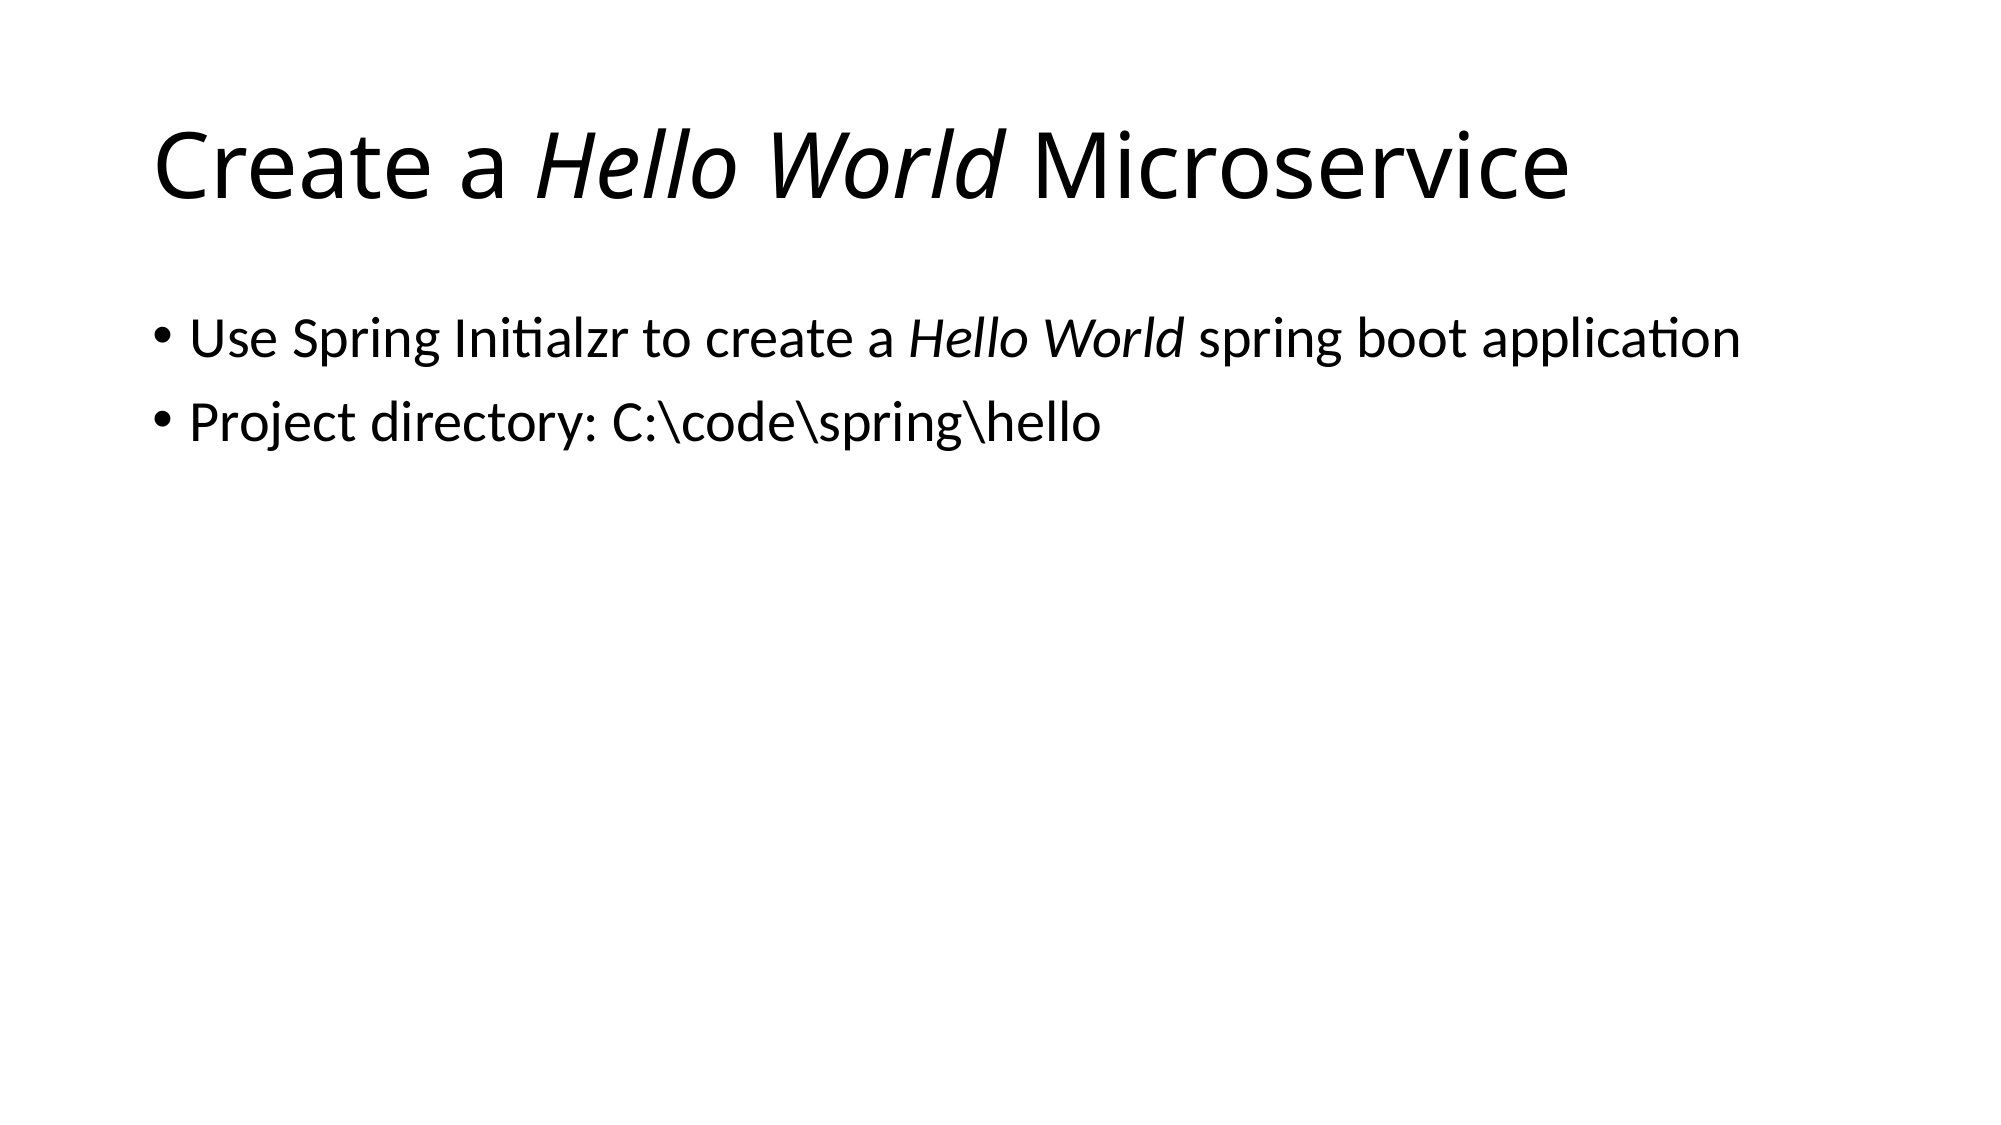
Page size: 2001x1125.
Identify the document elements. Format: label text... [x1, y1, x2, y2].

list Use Spring Initialzr to create a Hello World spring boot application Project directory: C:\code\spring\hello [137, 299, 1863, 1014]
title Create a Hello World Microservice [137, 59, 1863, 278]
